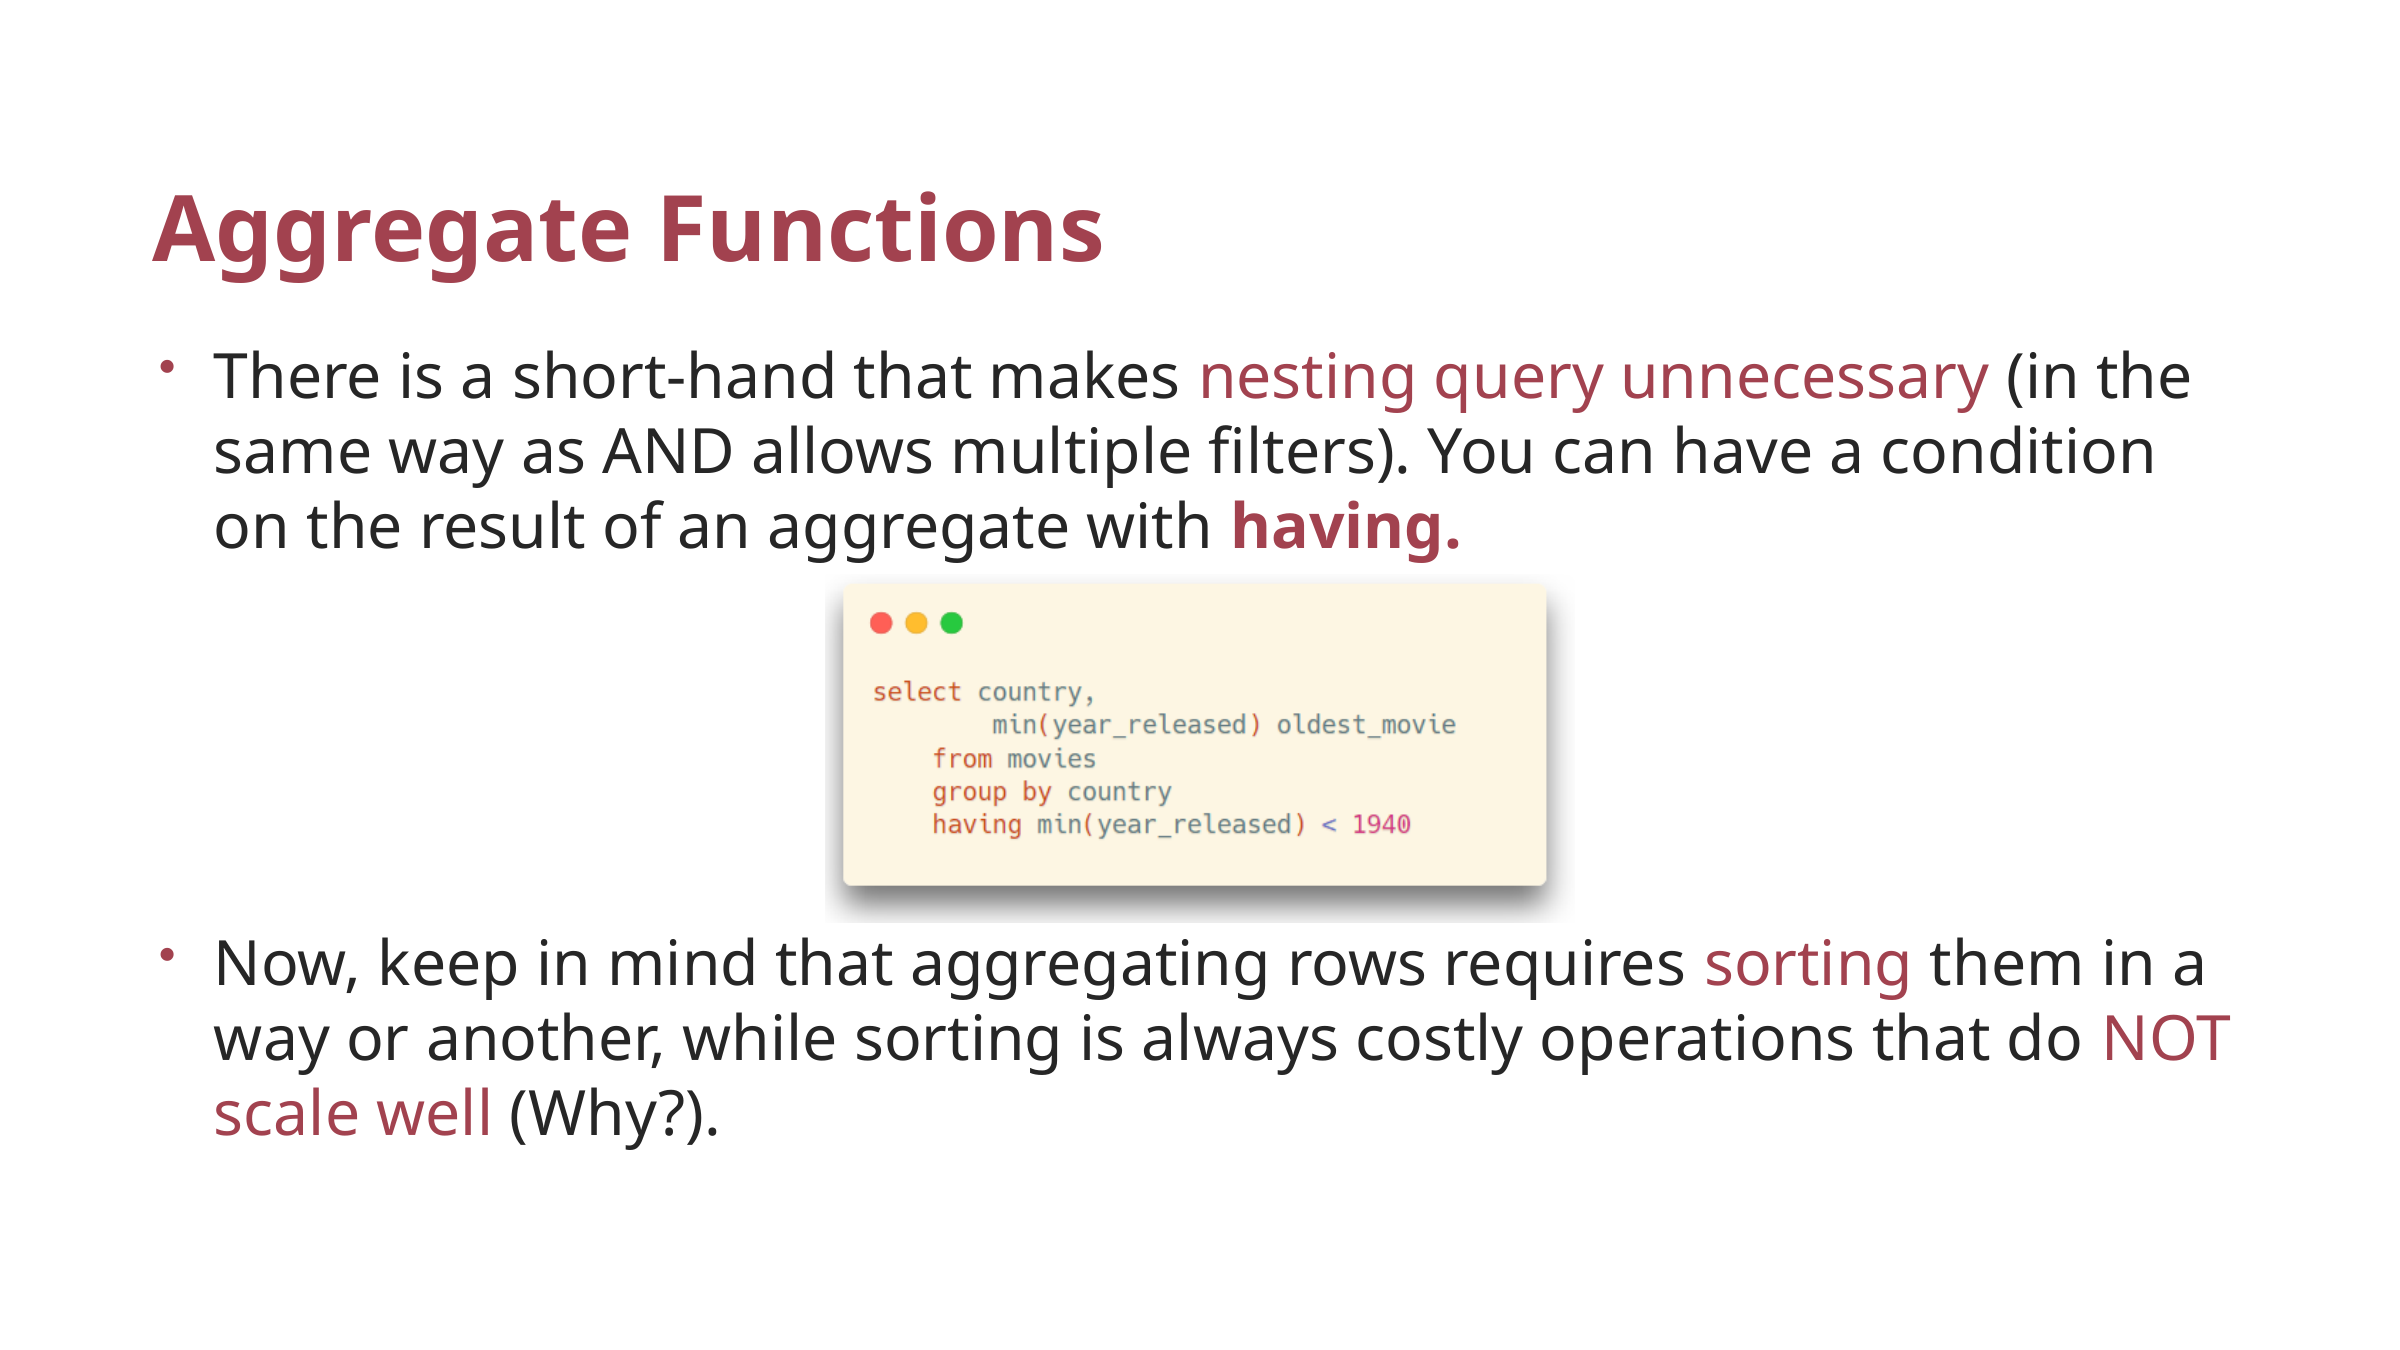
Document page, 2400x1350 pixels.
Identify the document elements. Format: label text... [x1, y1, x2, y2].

title Aggregate Functions [137, 54, 2263, 288]
picture [824, 574, 1575, 924]
list There is a short-hand that makes nesting query unnecessary (in the same way as AND allows multiple filters). You can have a condition on the result of an aggregate with having. Now, keep in mind that aggregating rows requires sorting them in a way or another, while sorting is always costly operations that do NOT scale well (Why?). [137, 324, 2263, 1200]
